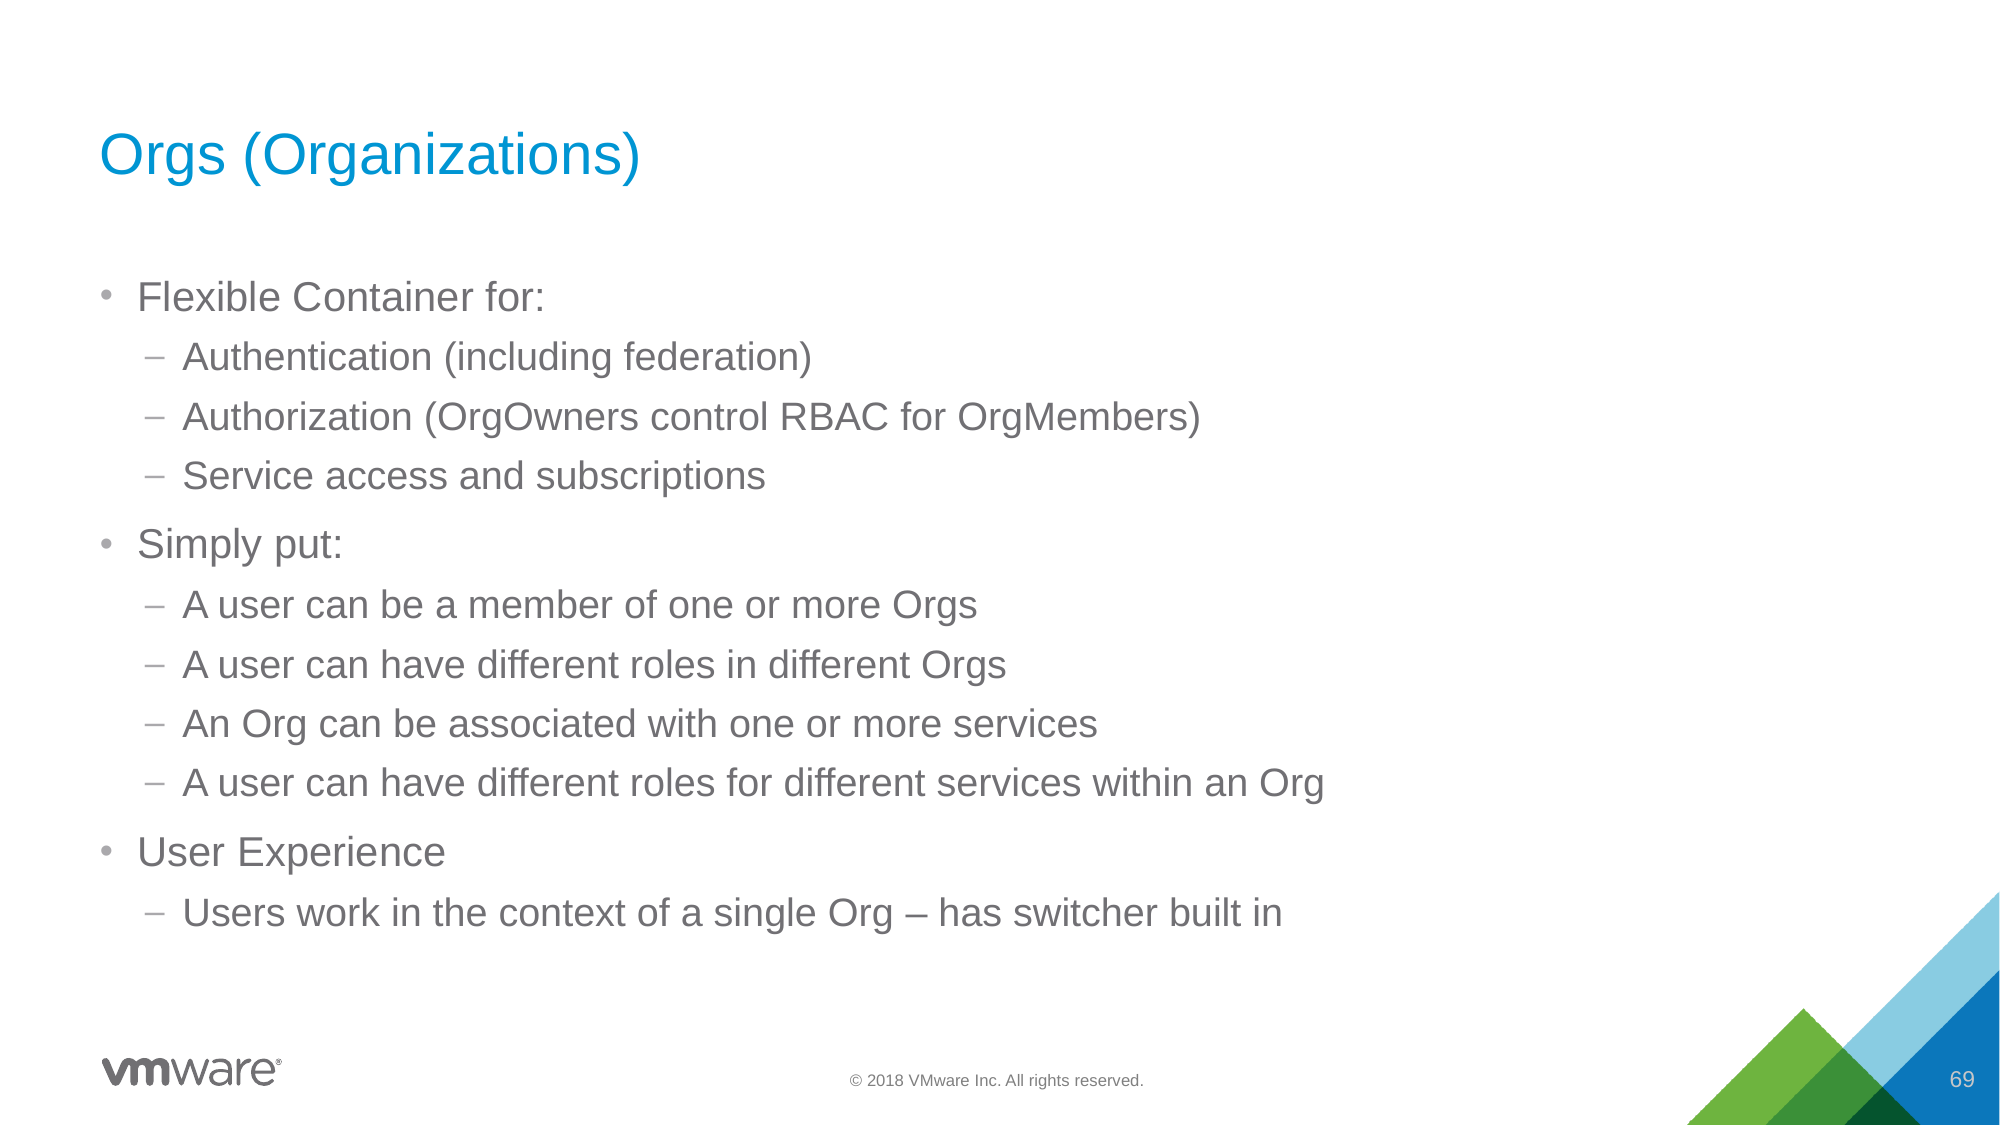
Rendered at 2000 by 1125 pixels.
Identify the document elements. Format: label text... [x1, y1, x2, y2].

title Orgs (Organizations) [99, 54, 1900, 188]
list Flexible Container for: Authentication (including federation) Authorization (OrgOwners control RBAC for OrgMembers) Service access and subscriptions Simply put: A user can be a member of one or more Orgs A user can have different roles in different Orgs An Org can be associated with one or more services A user can have different roles for different services within an Org User Experience Users work in the context of a single Org – has switcher built in [99, 275, 1900, 988]
picture [1674, 887, 2000, 1125]
